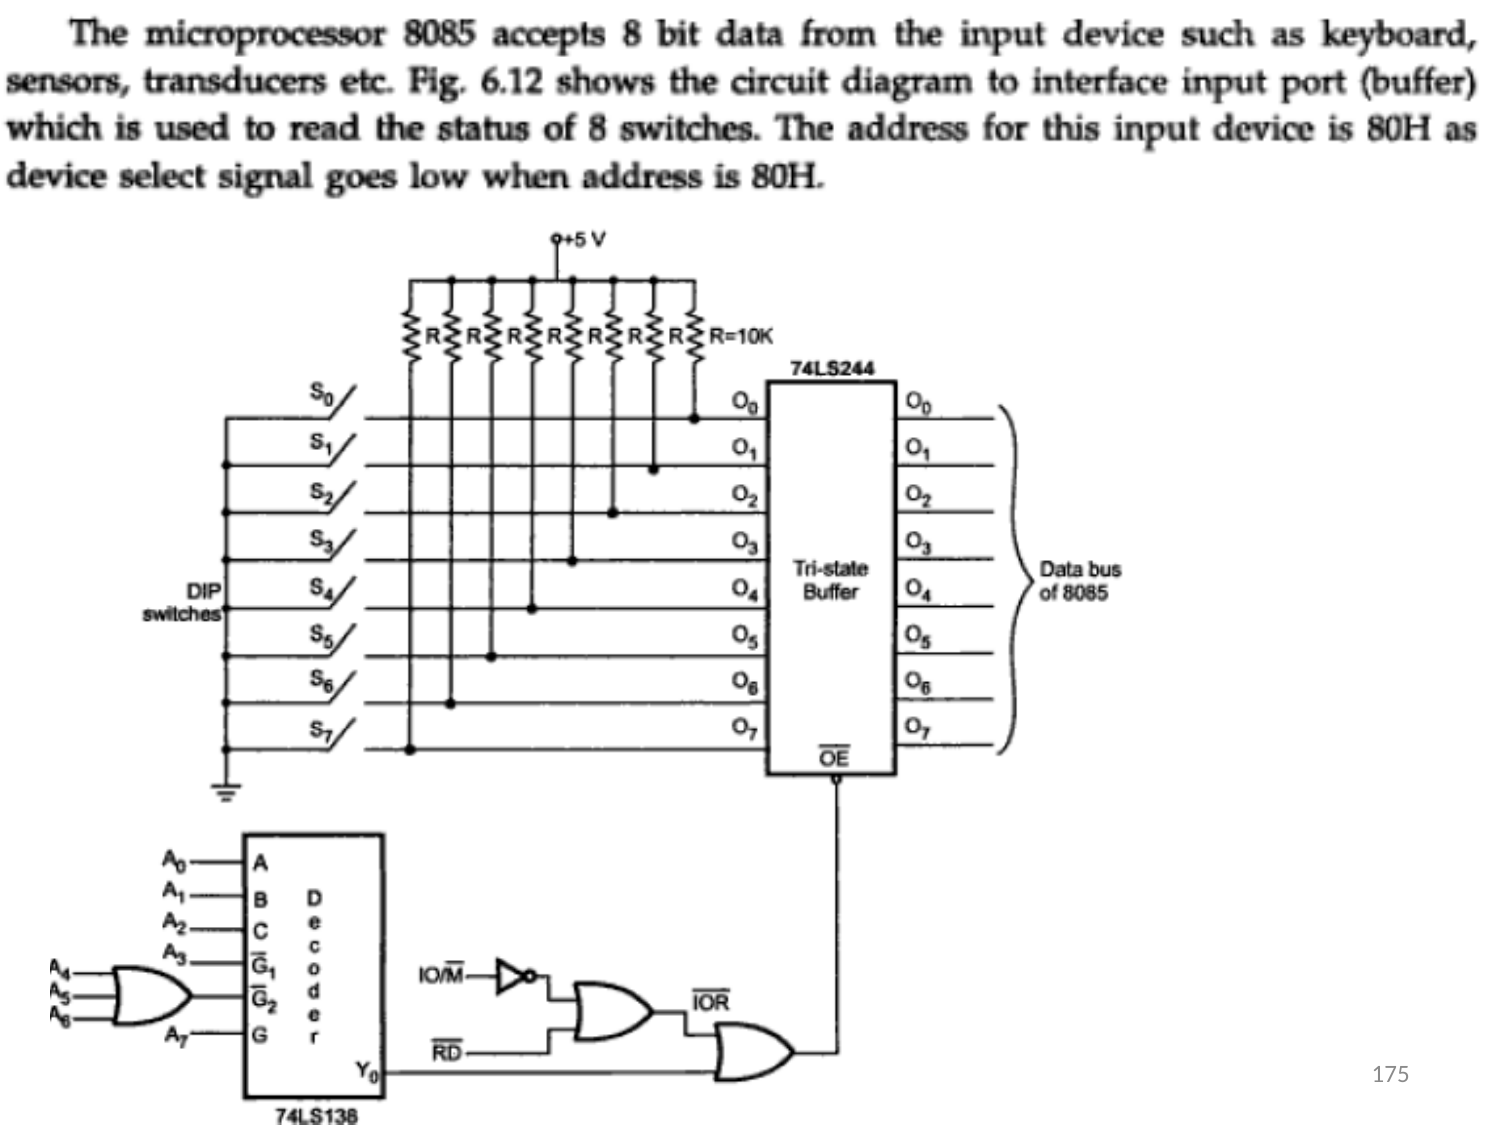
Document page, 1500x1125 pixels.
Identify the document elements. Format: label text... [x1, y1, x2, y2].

picture [0, 0, 1500, 1125]
slide_number 175 [1141, 1042, 1425, 1103]
